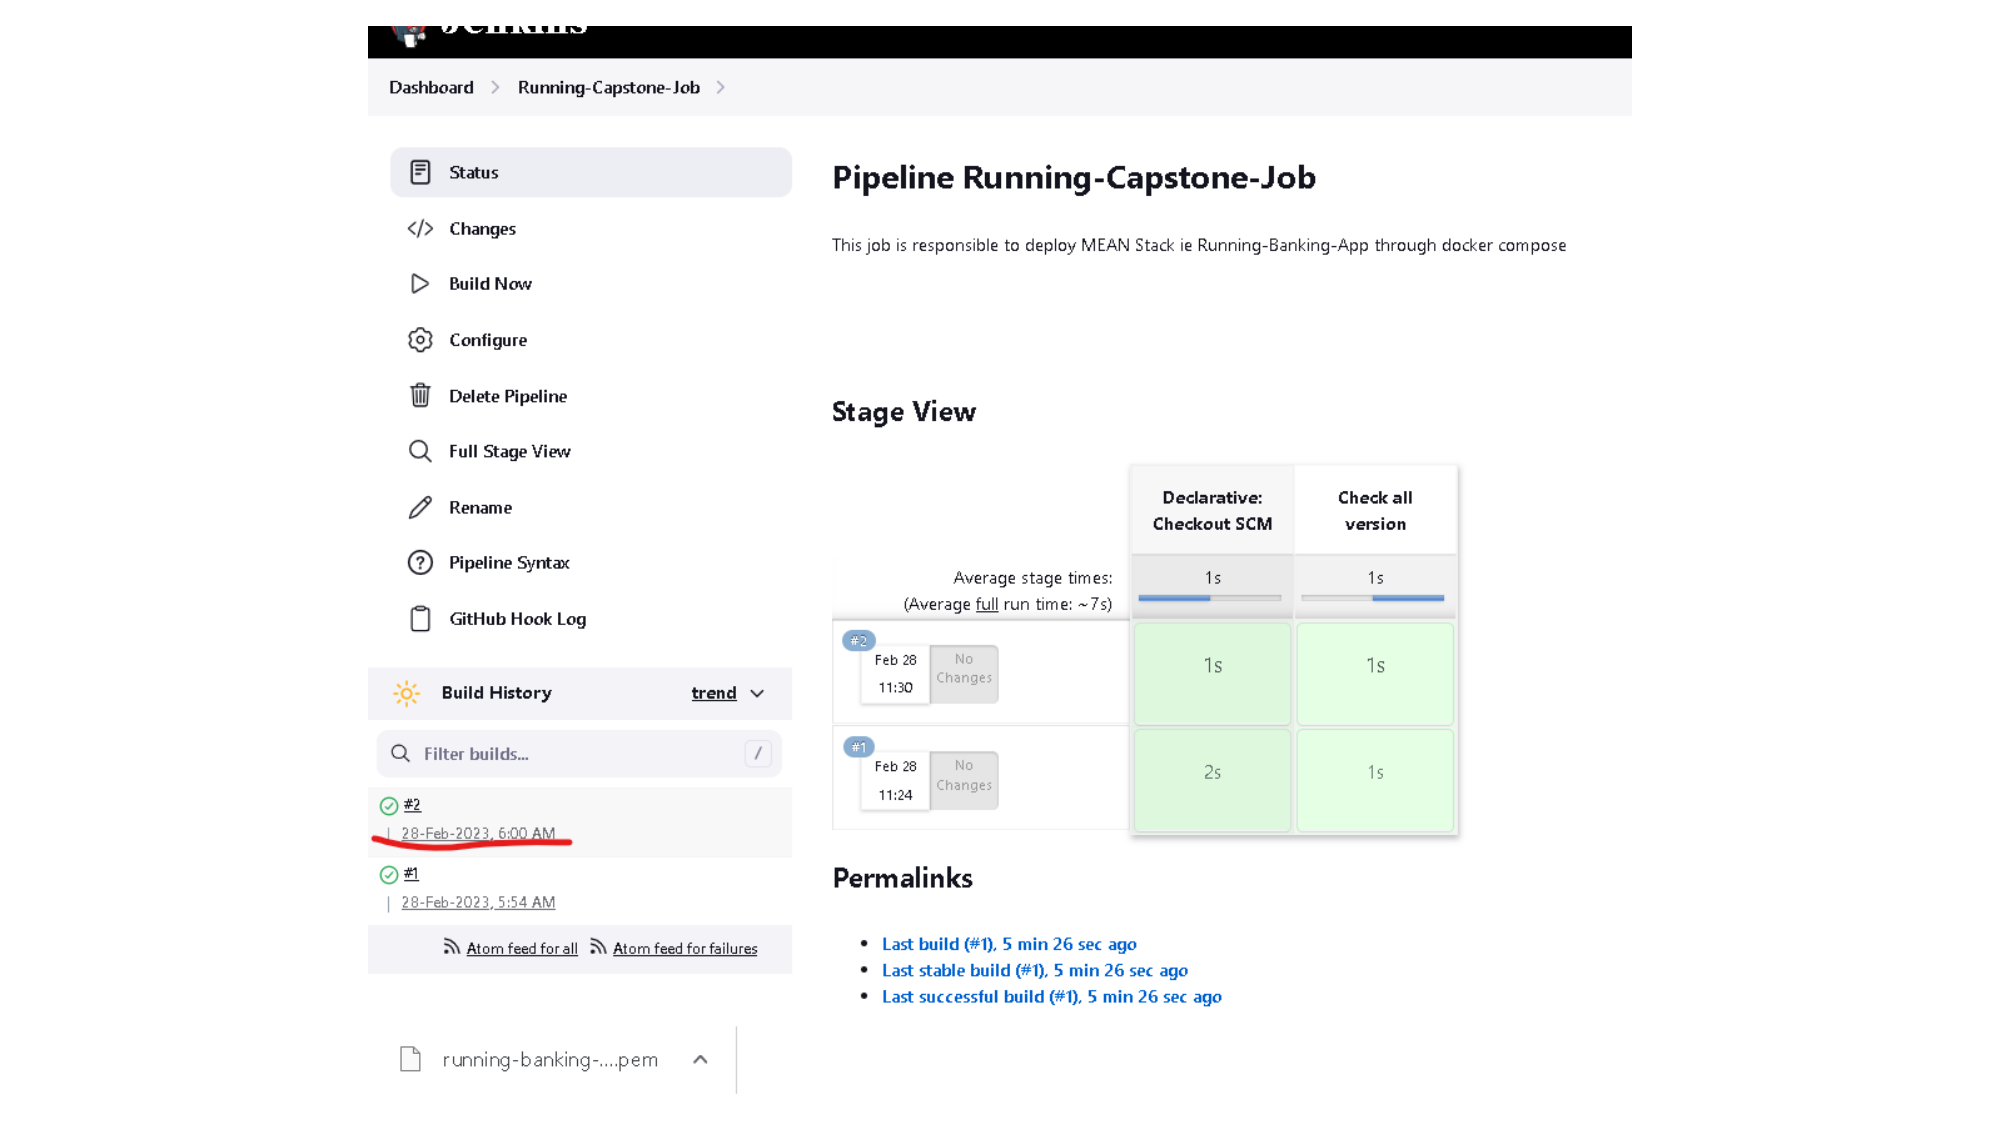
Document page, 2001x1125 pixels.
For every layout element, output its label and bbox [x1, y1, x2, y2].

picture [368, 26, 1632, 1099]
